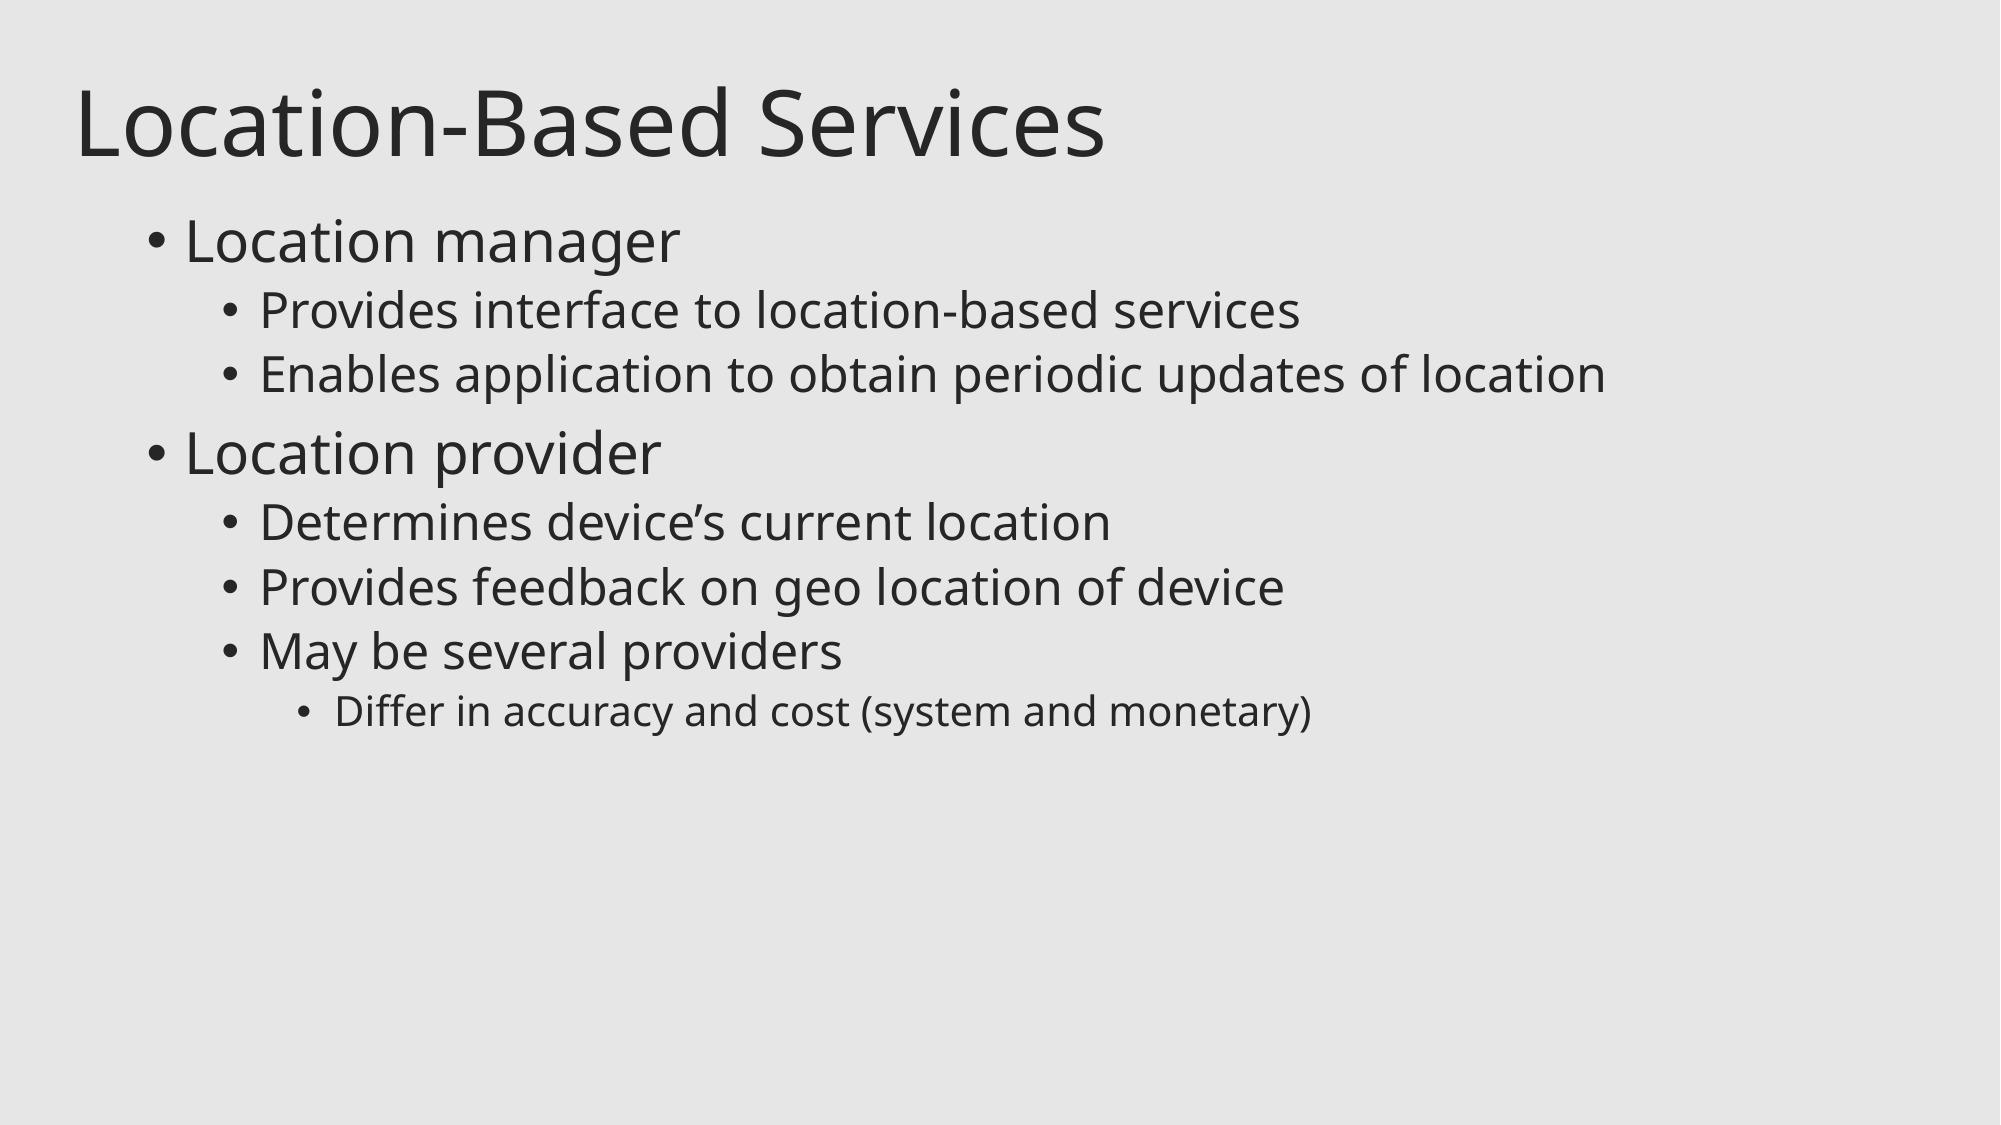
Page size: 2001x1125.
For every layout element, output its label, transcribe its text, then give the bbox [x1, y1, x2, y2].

title Location-Based Services [58, 18, 1784, 236]
list Location manager Provides interface to location-based services Enables application to obtain periodic updates of location Location provider Determines device’s current location Provides feedback on geo location of device May be several providers Differ in accuracy and cost (system and monetary) [131, 204, 1857, 919]
